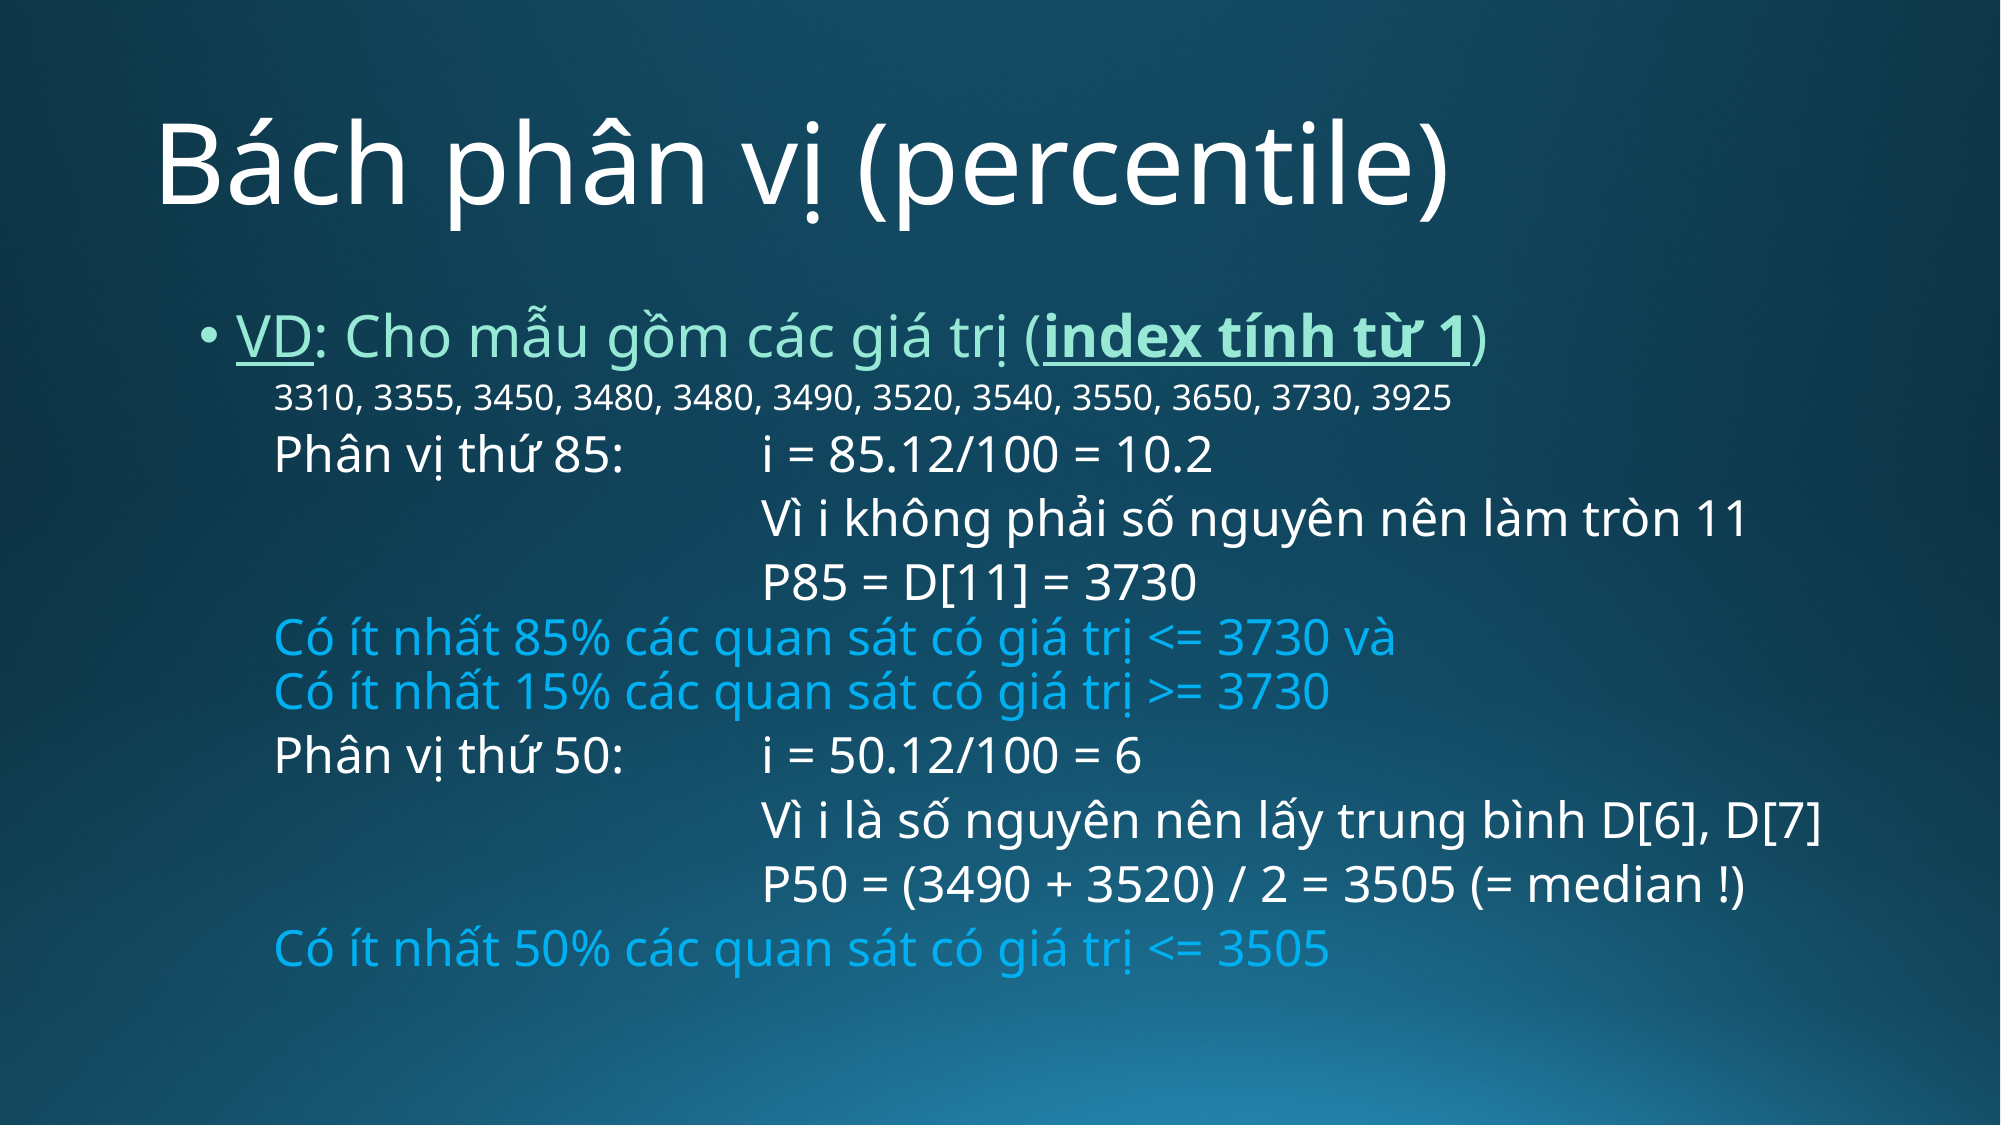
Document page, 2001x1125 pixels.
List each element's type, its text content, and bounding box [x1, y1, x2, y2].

title Bách phân vị (percentile) [137, 59, 1863, 278]
list VD: Cho mẫu gồm các giá trị (index tính từ 1) 3310, 3355, 3450, 3480, 3480, 3490, 3520, 3540, 3550, 3650, 3730, 3925 Phân vị thứ 85: i = 85.12/100 = 10.2 Vì i không phải số nguyên nên làm tròn 11 P85 = D[11] = 3730 Có ít nhất 85% các quan sát có giá trị <= 3730 và Có ít nhất 15% các quan sát có giá trị >= 3730 Phân vị thứ 50: i = 50.12/100 = 6 Vì i là số nguyên nên lấy trung bình D[6], D[7] P50 = (3490 + 3520) / 2 = 3505 (= median !) Có ít nhất 50% các quan sát có giá trị <= 3505 [183, 299, 1863, 1014]
picture [0, 0, 2001, 1125]
